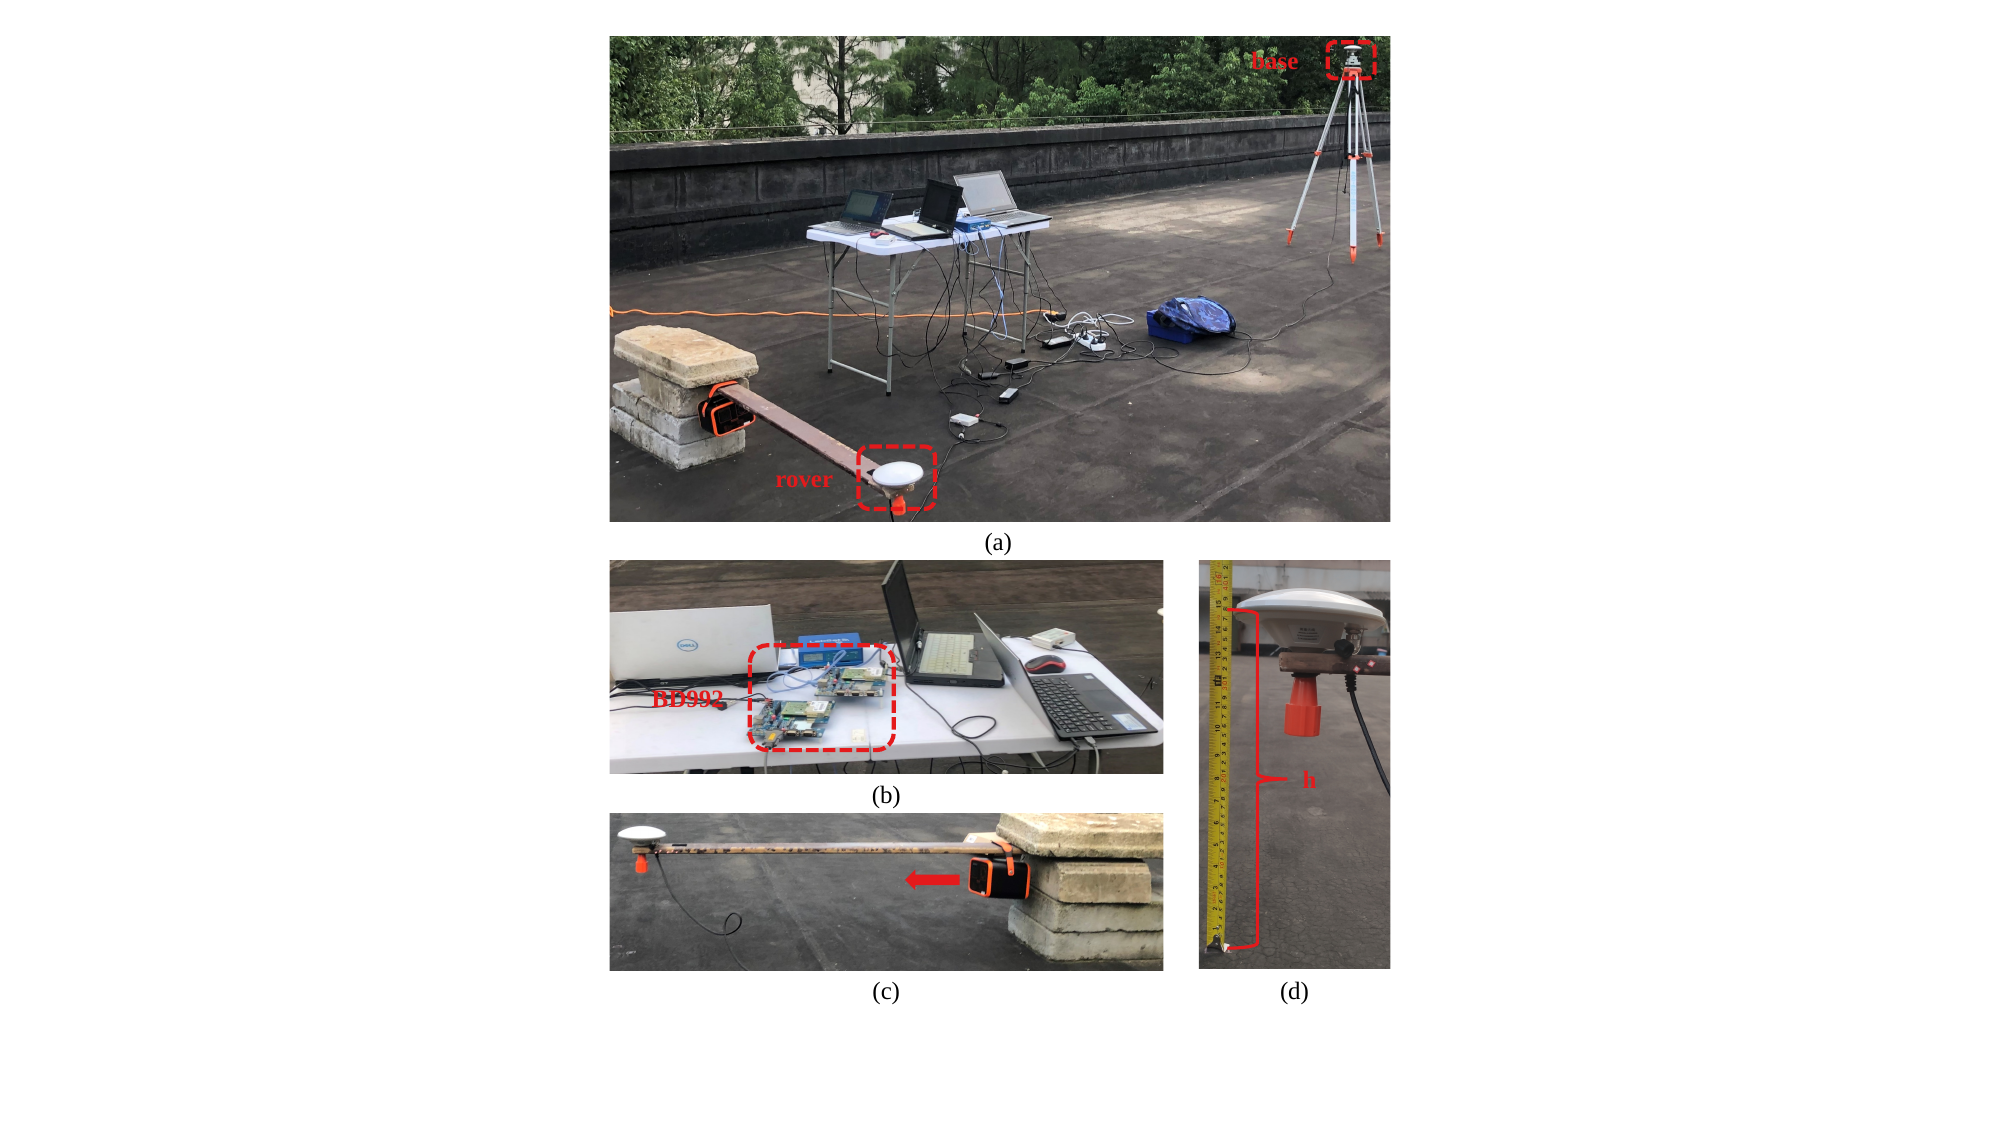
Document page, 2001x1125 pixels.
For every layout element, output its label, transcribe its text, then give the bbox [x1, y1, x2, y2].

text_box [609, 560, 1164, 774]
text_box (b) [857, 774, 916, 813]
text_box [609, 813, 1164, 971]
text_box (a) [969, 522, 1028, 560]
text_box (c) [857, 971, 916, 1013]
text_box (d) [1265, 969, 1324, 1013]
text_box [1198, 560, 1391, 969]
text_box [609, 36, 1391, 522]
